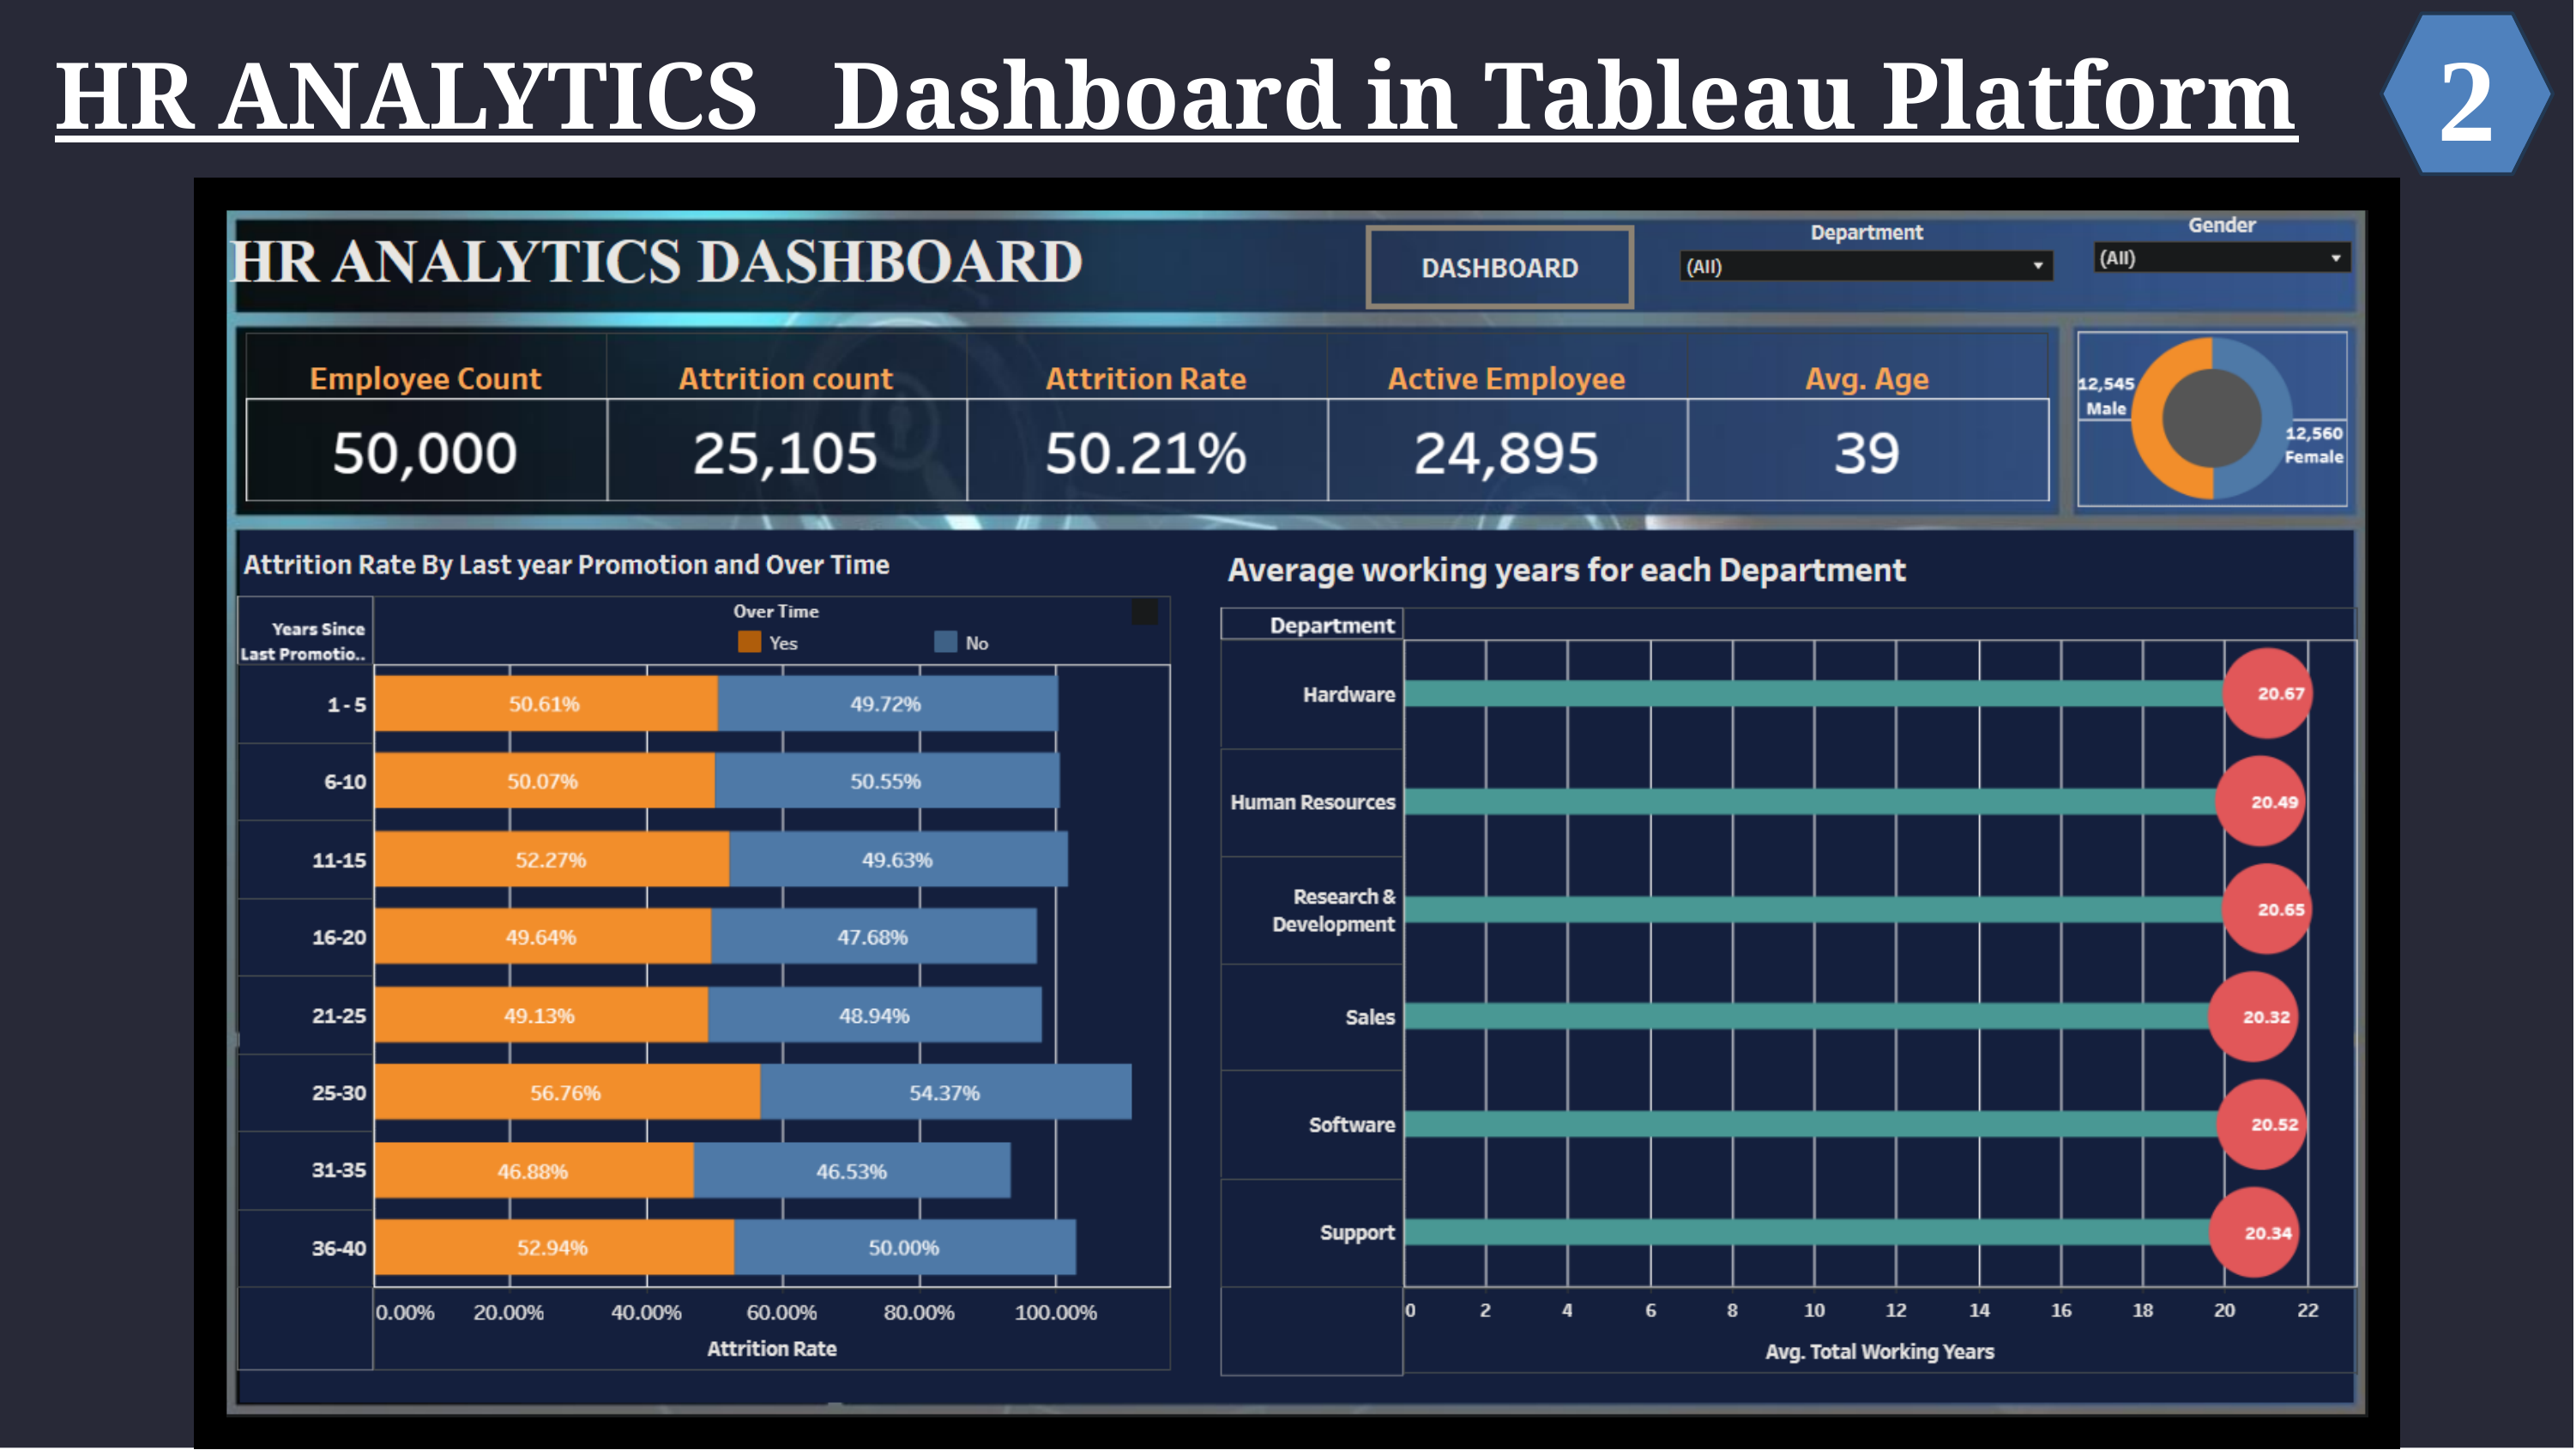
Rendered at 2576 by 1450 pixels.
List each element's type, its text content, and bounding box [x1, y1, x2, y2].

title HR ANALYTICS Dashboard in Tableau Platform [54, 36, 2407, 151]
picture [226, 209, 2368, 1417]
text_box 2 [2380, 11, 2555, 177]
